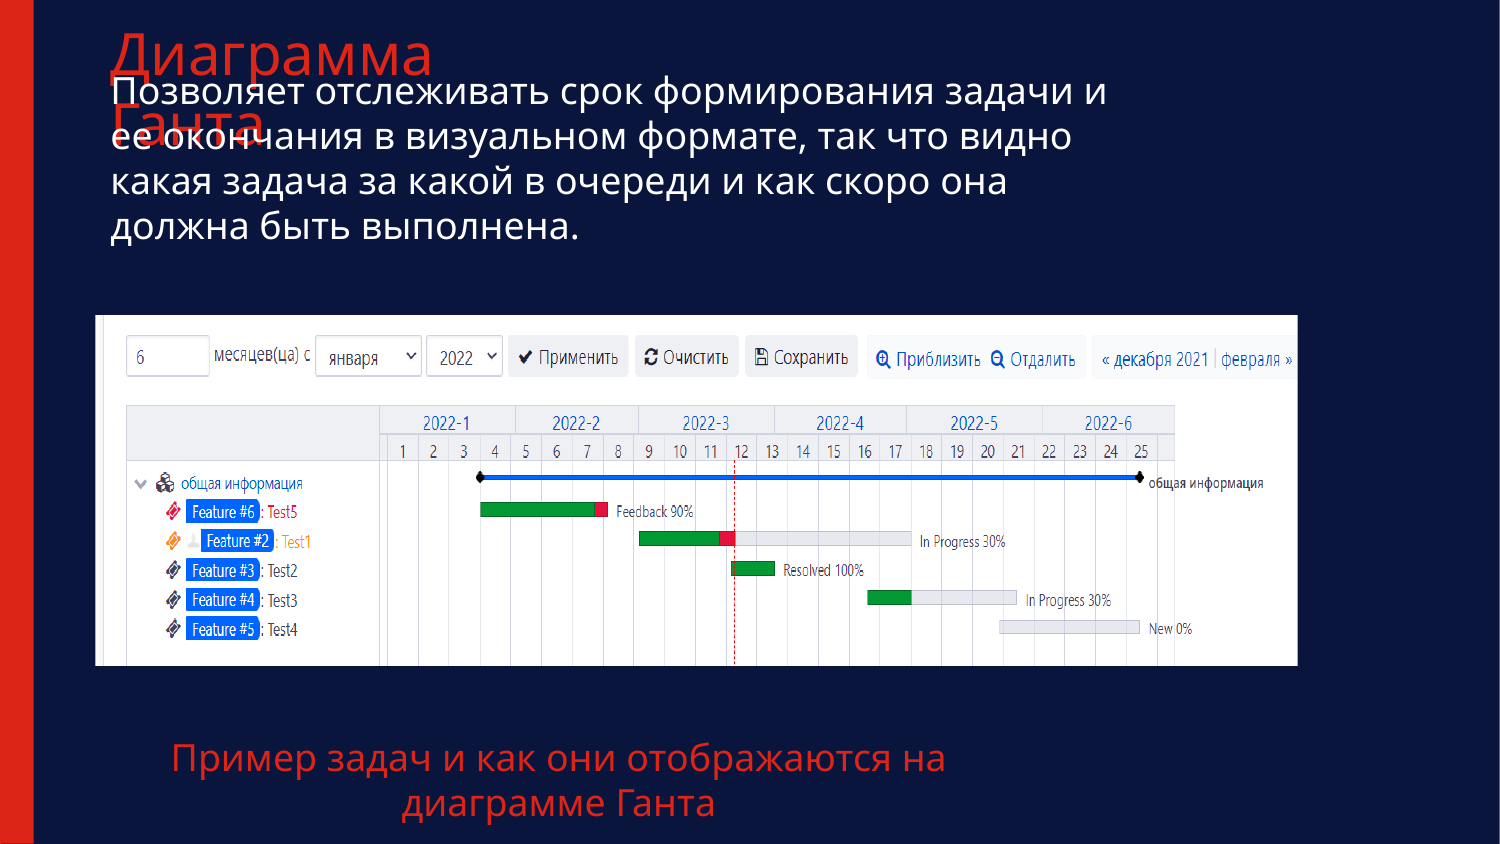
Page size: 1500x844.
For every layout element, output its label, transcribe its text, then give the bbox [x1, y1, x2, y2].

title Пример задач и как они отображаются на диаграмме Ганта [95, 718, 1023, 789]
picture [95, 315, 1298, 666]
title Позволяет отслеживать срок формирования задачи и ее окончания в визуальном формате, так что видно какая задача за какой в очереди и как скоро она должна быть выполнена. [95, 103, 1172, 262]
title Диаграмма Ганта [95, 2, 538, 103]
